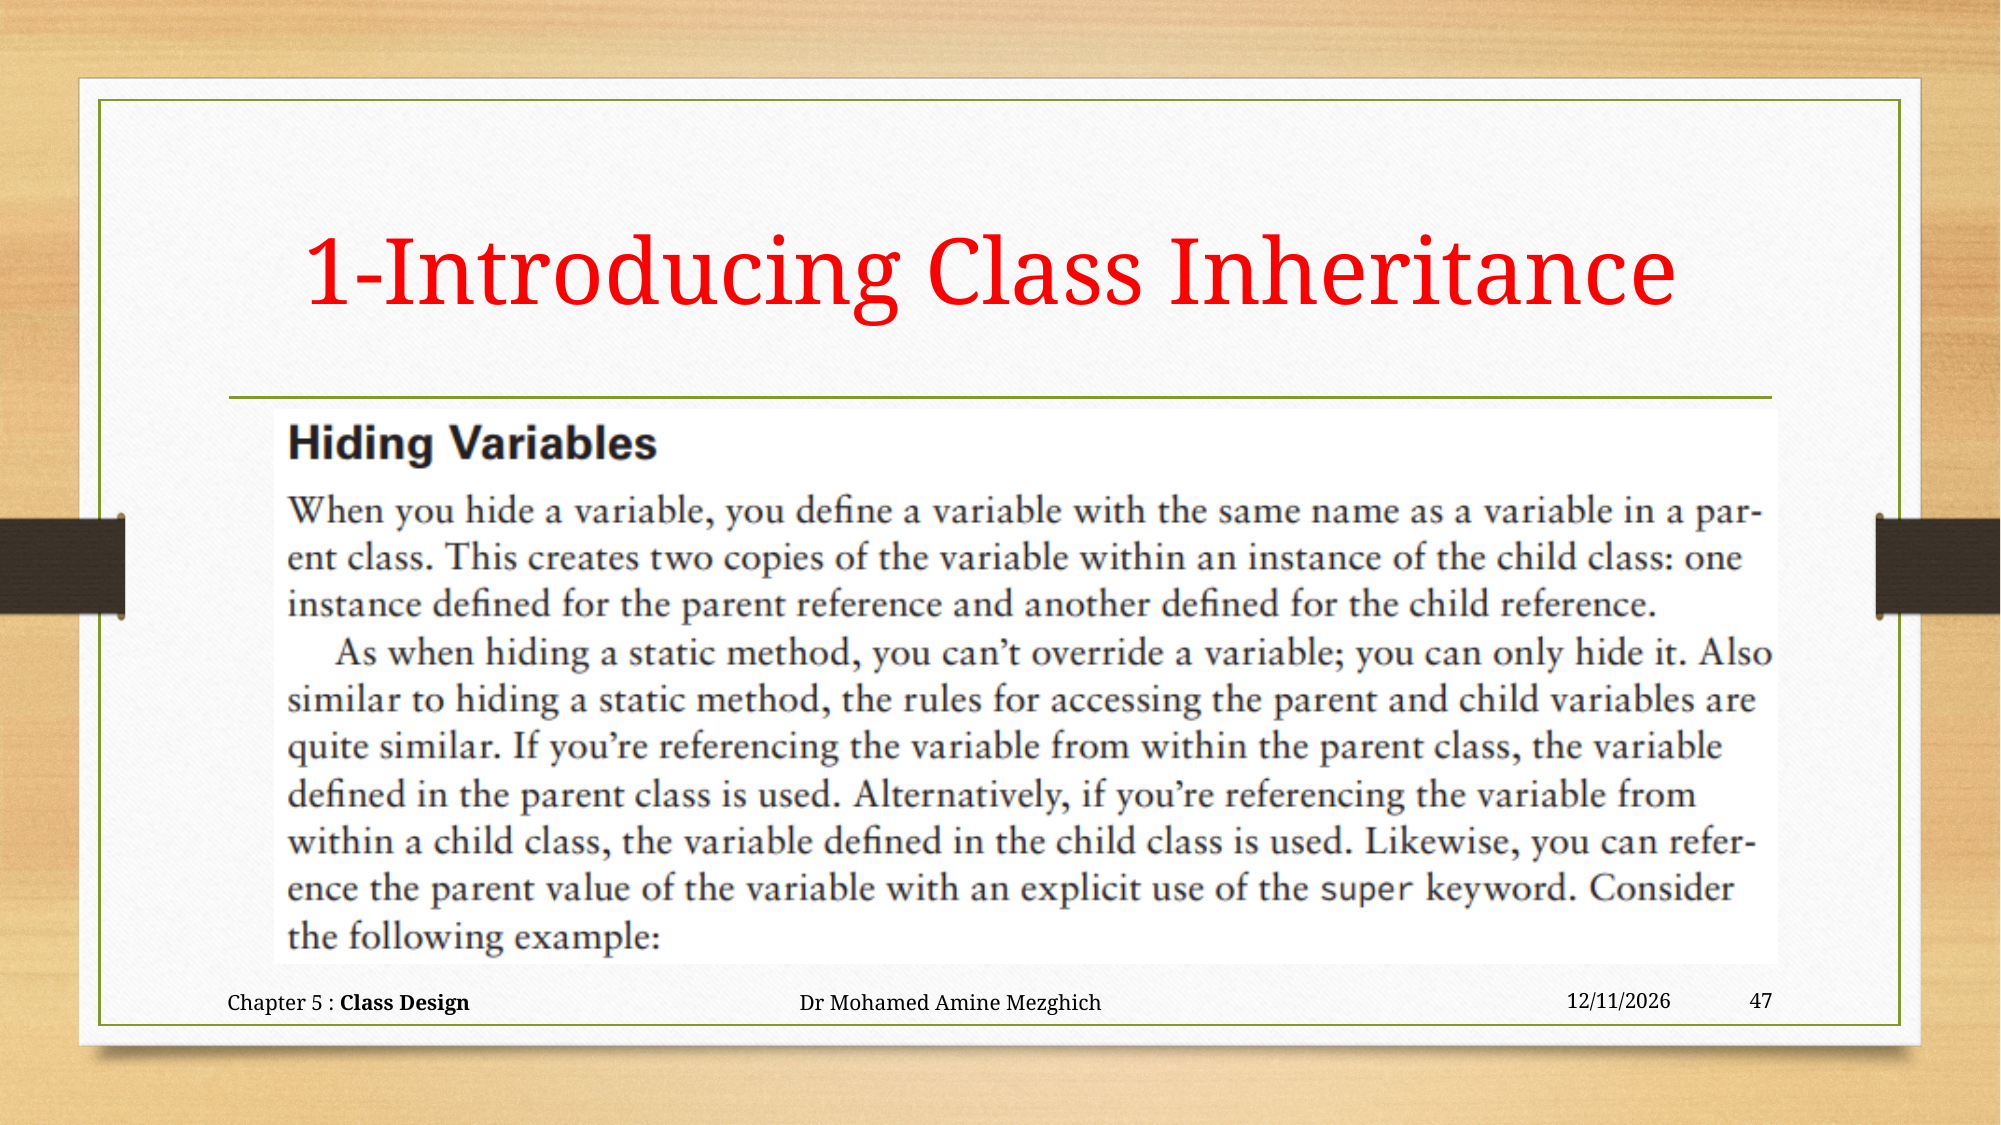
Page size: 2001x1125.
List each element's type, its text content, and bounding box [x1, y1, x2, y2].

footer Chapter 5 : Class Design Dr Mohamed Amine Mezghich [212, 979, 1411, 1025]
slide_number 47 [1698, 979, 1788, 1025]
title 1-Introducing Class Inheritance [189, 161, 1819, 375]
picture [0, 0, 2001, 1125]
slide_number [1423, 979, 1686, 1025]
